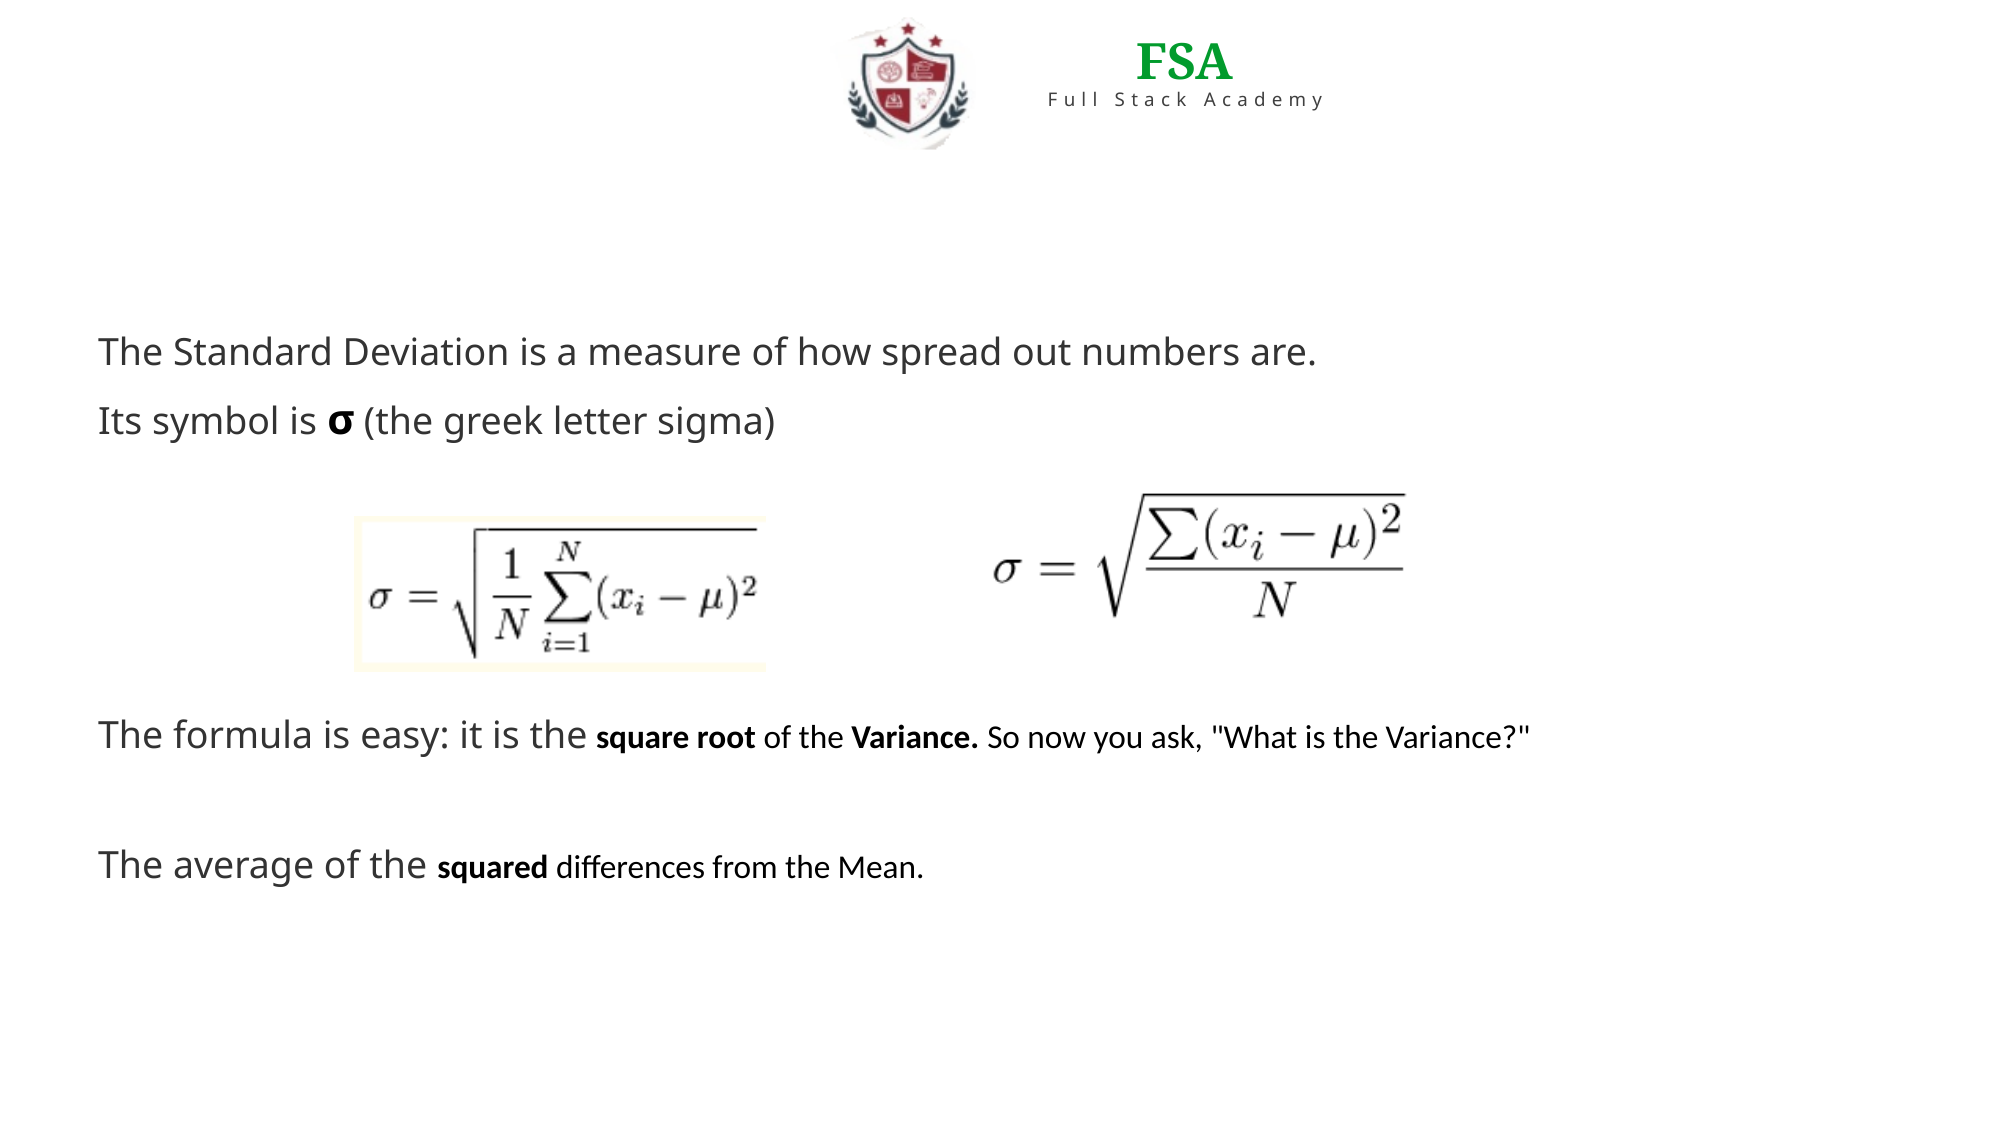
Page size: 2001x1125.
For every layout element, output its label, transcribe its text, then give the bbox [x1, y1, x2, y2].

text_box The Standard Deviation is a measure of how spread out numbers are. Its symbol is σ (the greek letter sigma) The formula is easy: it is the square root of the Variance. So now you ask, "What is the Variance?" The average of the squared differences from the Mean. [83, 317, 1822, 894]
picture [991, 483, 1419, 648]
text_box FSA Full Stack Academy [979, 51, 1415, 118]
picture [354, 516, 766, 672]
picture [827, 16, 979, 153]
